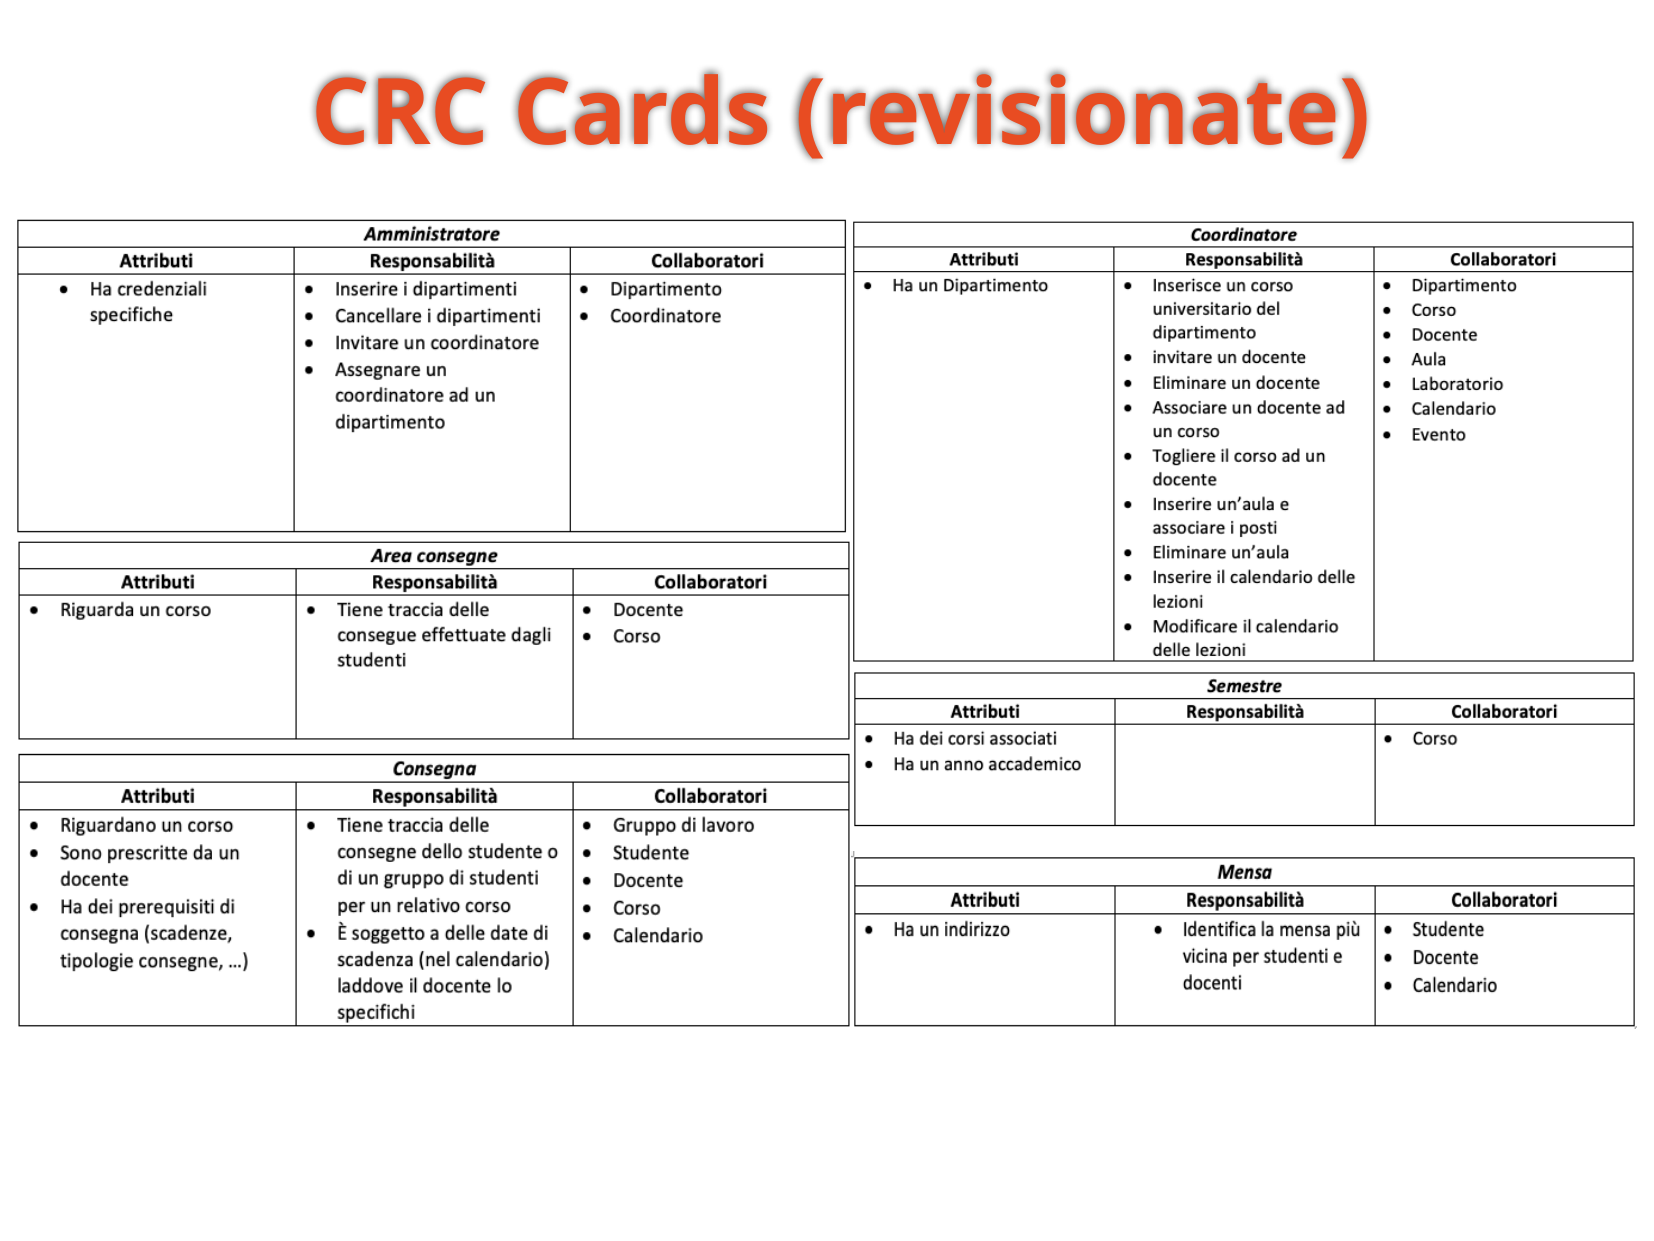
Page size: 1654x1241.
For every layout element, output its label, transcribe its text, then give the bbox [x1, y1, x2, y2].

text_box CRC Cards (revisionate) [311, 22, 1415, 193]
picture [14, 215, 1637, 1029]
